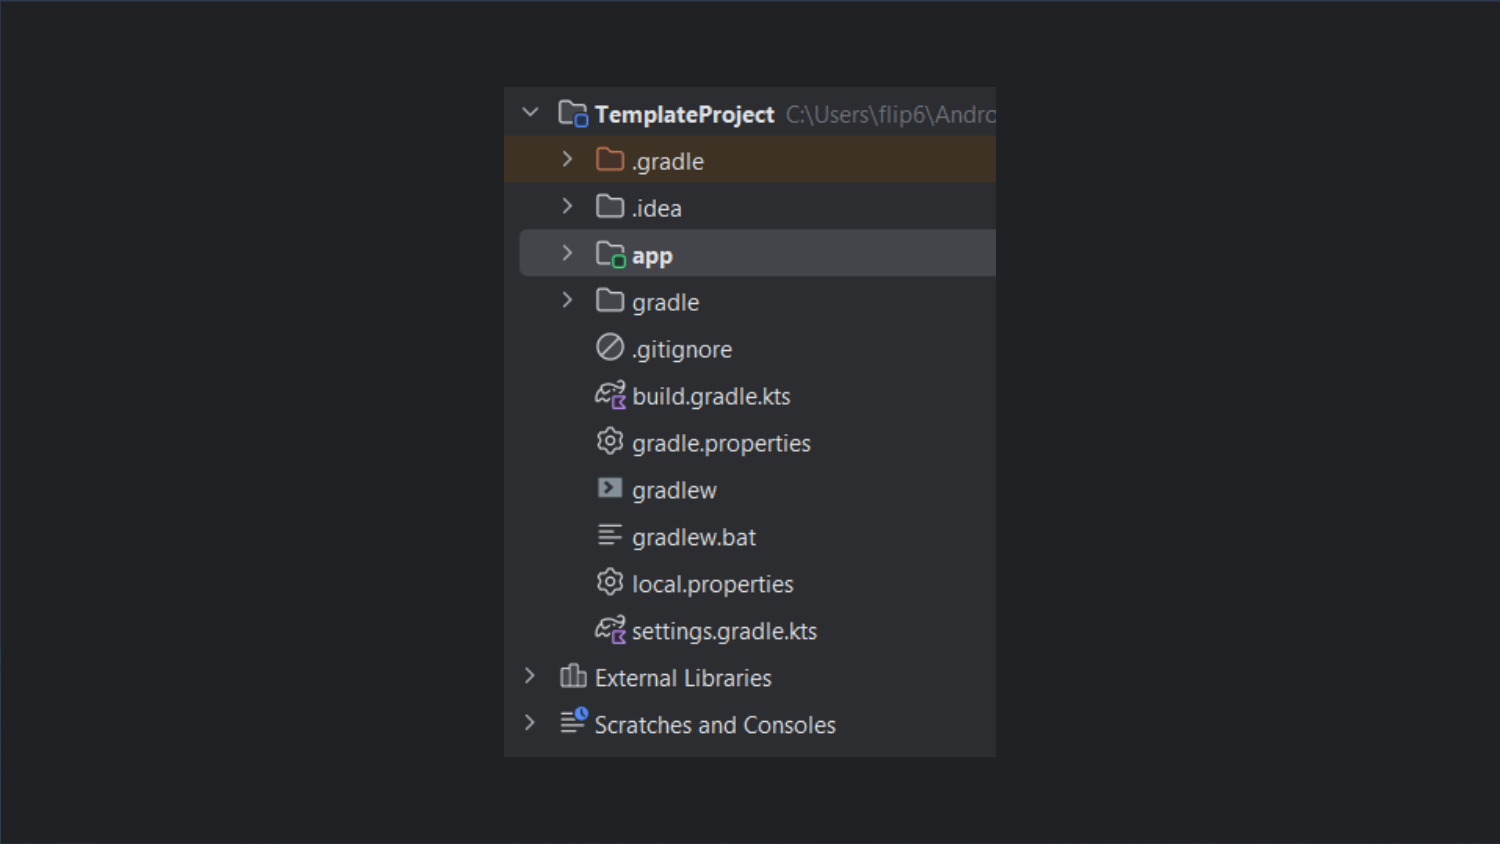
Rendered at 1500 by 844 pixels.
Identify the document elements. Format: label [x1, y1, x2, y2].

picture [504, 87, 996, 757]
text_box [0, 1, 1500, 844]
